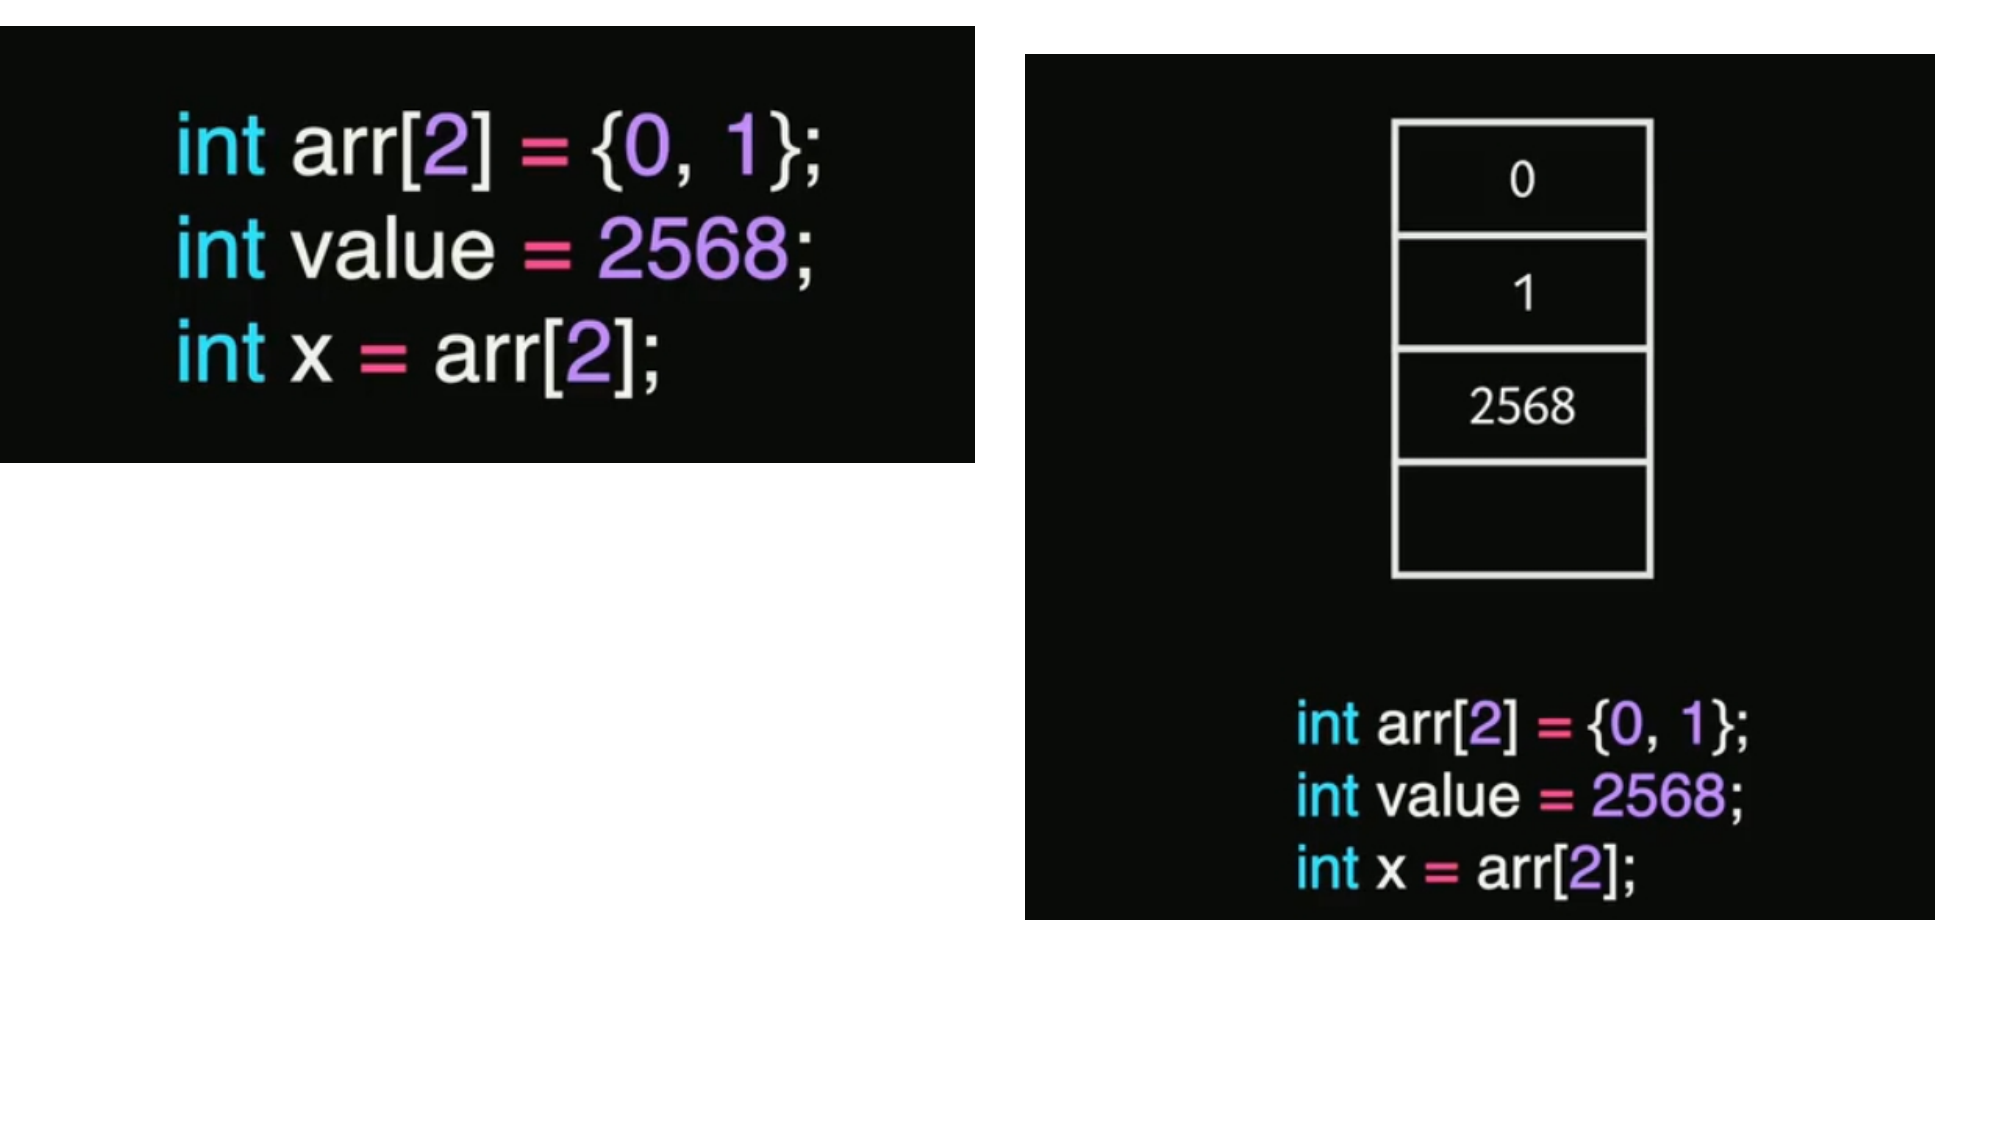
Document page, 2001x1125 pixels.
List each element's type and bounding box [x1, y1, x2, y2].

picture [1024, 54, 1935, 920]
picture [0, 26, 975, 463]
